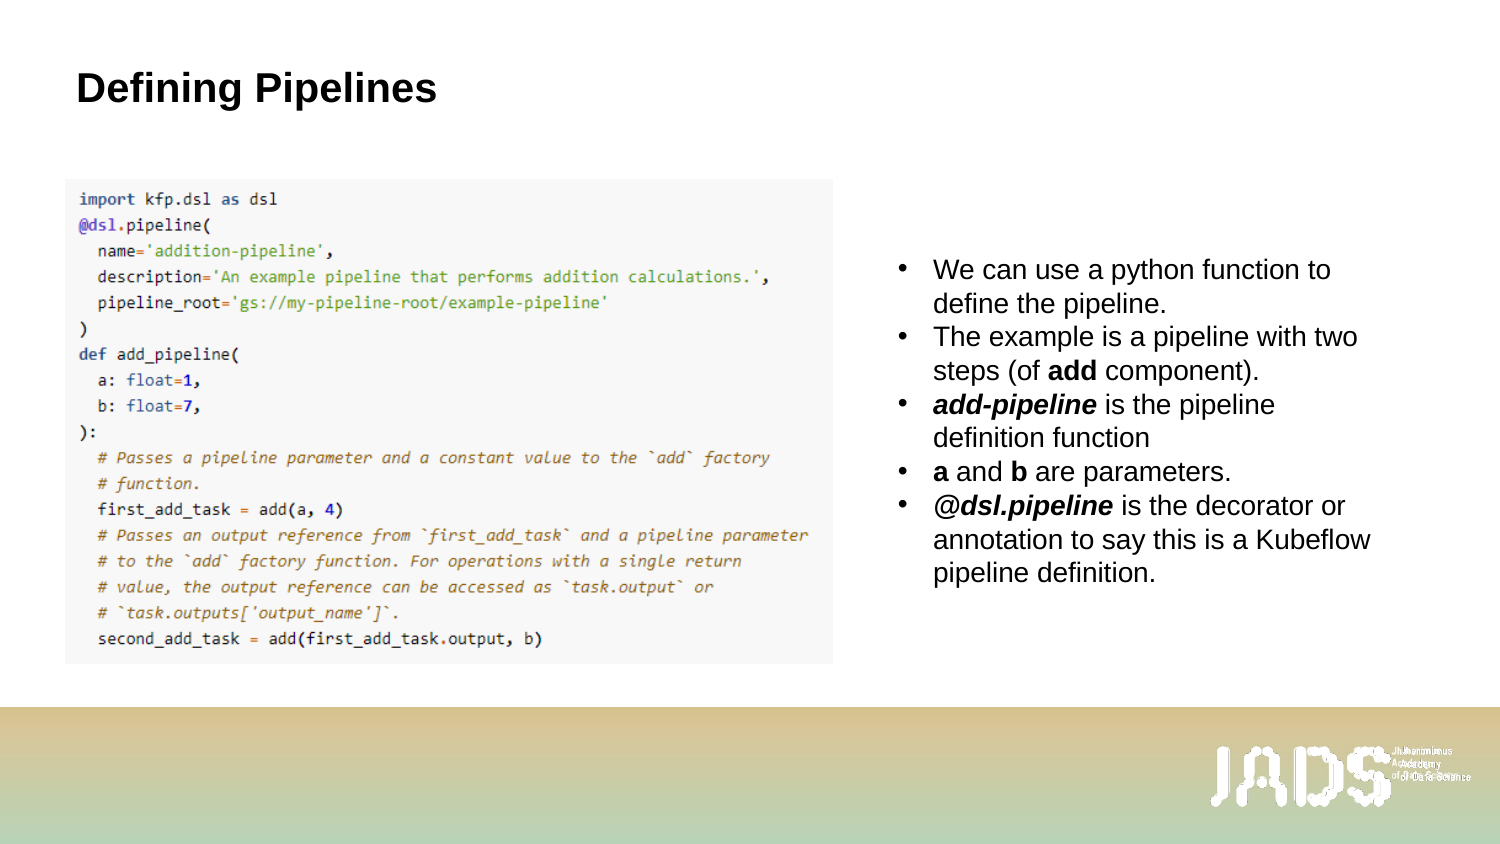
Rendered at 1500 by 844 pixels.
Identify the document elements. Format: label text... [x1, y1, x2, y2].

picture [0, 707, 1500, 844]
title Defining Pipelines [76, 66, 1364, 124]
picture [65, 179, 833, 664]
text_box We can use a python function to define the pipeline. The example is a pipeline with two steps (of add component). add-pipeline is the pipeline definition function a and b are parameters. @dsl.pipeline is the decorator or annotation to say this is a Kubeflow pipeline definition. [883, 243, 1394, 596]
